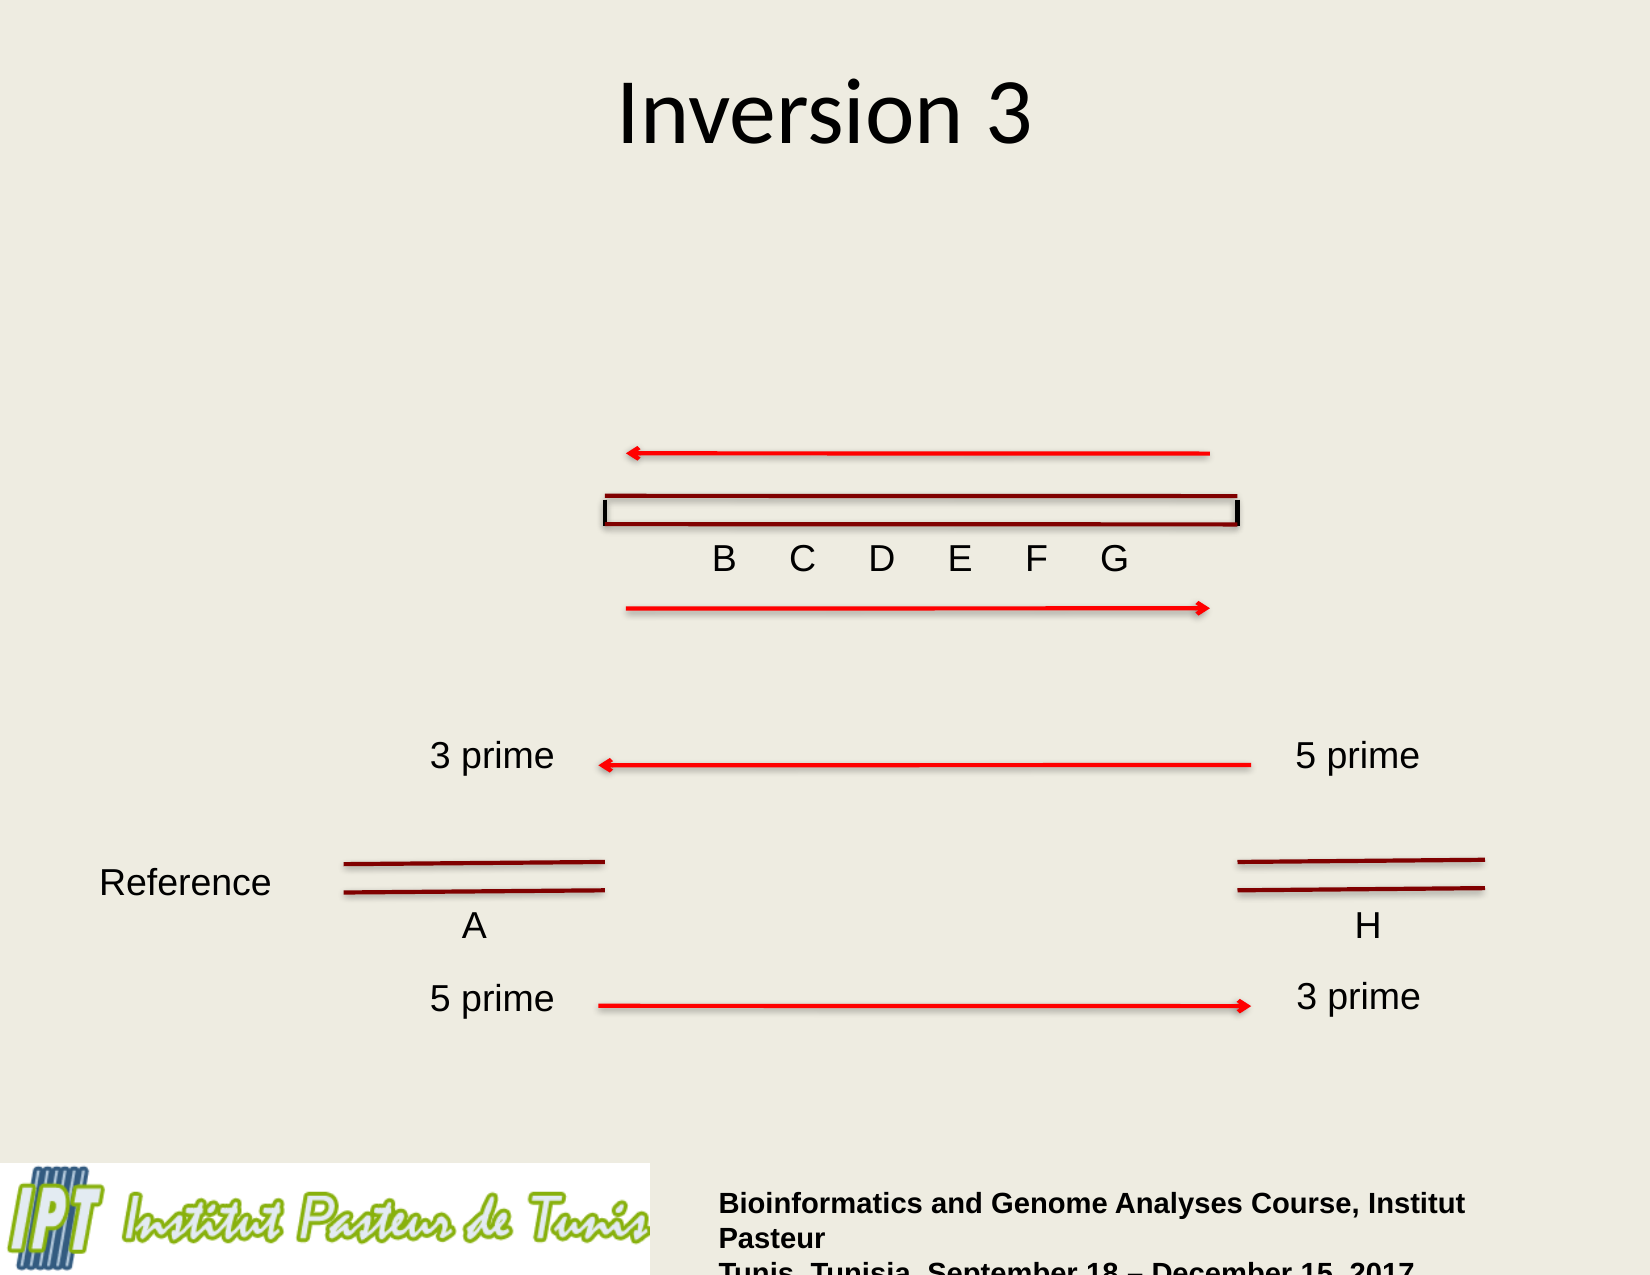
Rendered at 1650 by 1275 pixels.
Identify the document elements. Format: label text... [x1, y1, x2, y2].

text_box H [1306, 900, 1430, 955]
picture [0, 1163, 650, 1275]
text_box 3 prime [413, 722, 572, 785]
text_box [604, 453, 1238, 609]
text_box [1237, 887, 1486, 891]
text_box 5 prime [1278, 722, 1451, 785]
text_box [343, 861, 606, 865]
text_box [1237, 859, 1486, 863]
text_box 3 prime [1279, 963, 1438, 1025]
title Inversion 3 [82, 0, 1568, 213]
text_box 5 prime [413, 965, 572, 1028]
text_box Reference [82, 849, 317, 912]
text_box A [412, 902, 537, 955]
